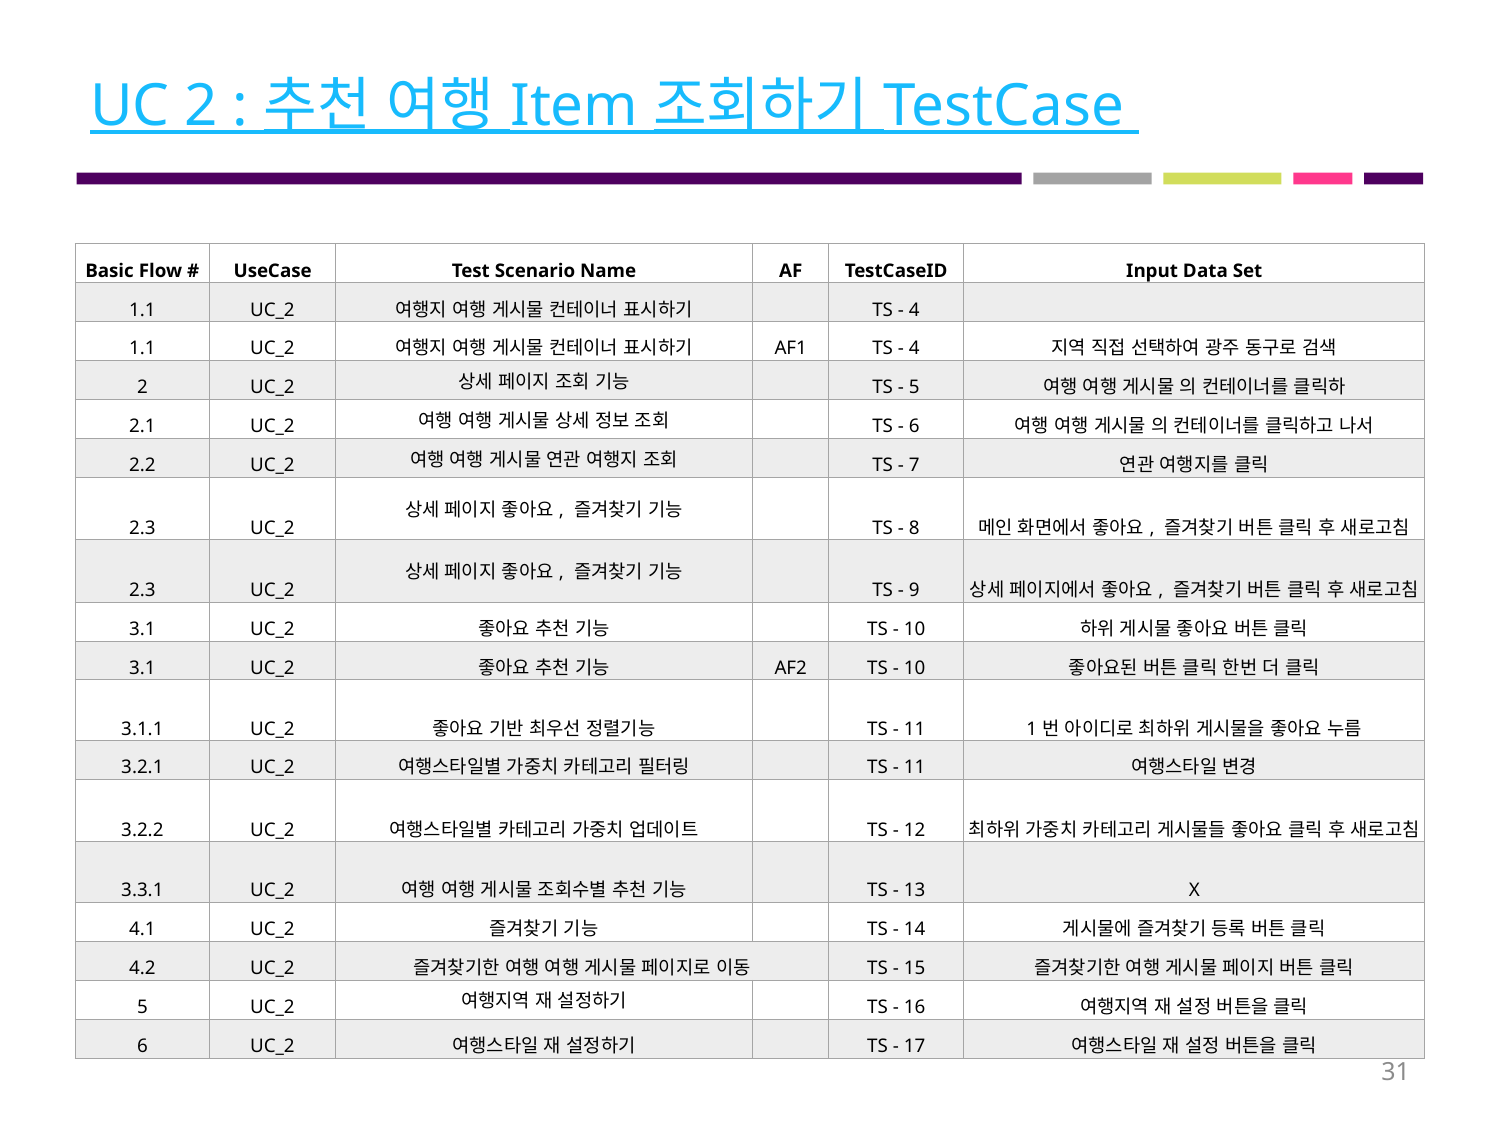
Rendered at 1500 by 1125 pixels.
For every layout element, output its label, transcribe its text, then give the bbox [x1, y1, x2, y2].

table_cell 좋아요된 버튼 클릭 한번 더 클릭 [964, 642, 1424, 679]
table_cell UC_2 [210, 603, 335, 641]
table_cell UC_2 [210, 903, 335, 941]
table_cell 상세 페이지 좋아요, 즐겨찾기 기능 [336, 540, 752, 602]
table_cell UC_2 [210, 1020, 335, 1058]
table_cell [753, 741, 828, 779]
table_cell TS - 17 [829, 1020, 963, 1058]
table_header AF [753, 244, 828, 282]
table_cell 6 [76, 1020, 209, 1058]
table_cell TS - 10 [829, 642, 963, 679]
table_cell 2.3 [76, 478, 209, 539]
table_cell 여행지 여행 게시물 컨테이너 표시하기 [336, 322, 752, 360]
table_cell 상세 페이지 좋아요, 즐겨찾기 기능 [336, 478, 752, 539]
table_cell 3.3.1 [76, 842, 209, 902]
table_cell UC_2 [210, 478, 335, 539]
table_cell 즐겨찾기한 여행 여행 게시물 페이지로 이동 [336, 942, 828, 980]
table_cell 여행지역 재 설정 버튼을 클릭 [964, 981, 1424, 1019]
table_cell 1.1 [76, 283, 209, 321]
table_cell 여행스타일별 카테고리 가중치 업데이트 [336, 780, 752, 841]
table_cell UC_2 [210, 540, 335, 602]
table_cell 좋아요 추천 기능 [336, 642, 752, 679]
table_cell [753, 981, 828, 1019]
table_cell TS - 13 [829, 842, 963, 902]
table_cell [753, 680, 828, 740]
table_cell [753, 540, 828, 602]
table_cell TS - 16 [829, 981, 963, 1019]
table_cell UC_2 [210, 780, 335, 841]
table_header UseCase [210, 244, 335, 282]
table_cell 지역 직접 선택하여 광주 동구로 검색 [964, 322, 1424, 360]
table_cell UC_2 [210, 439, 335, 477]
table_cell [753, 478, 828, 539]
table_cell [753, 439, 828, 477]
table_cell [753, 842, 828, 902]
table_cell 여행 여행 게시물 연관 여행지 조회 [336, 439, 752, 477]
table_cell 5 [76, 981, 209, 1019]
table_cell 3.1 [76, 642, 209, 679]
table_cell UC_2 [210, 842, 335, 902]
table_cell [753, 780, 828, 841]
table_cell UC_2 [210, 942, 335, 980]
table_header Basic Flow # [76, 244, 209, 282]
table_cell 여행스타일 변경 [964, 741, 1424, 779]
table_cell [753, 903, 828, 941]
table_cell UC_2 [210, 741, 335, 779]
table_cell 여행 여행 게시물 의 컨테이너를 클릭하 [964, 361, 1424, 399]
table_cell UC_2 [210, 361, 335, 399]
table_cell TS - 11 [829, 741, 963, 779]
table_cell [753, 1020, 828, 1058]
table_cell 좋아요 기반 최우선 정렬기능 [336, 680, 752, 740]
table_cell 4.2 [76, 942, 209, 980]
table_cell [753, 603, 828, 641]
table_header Input Data Set [964, 244, 1424, 282]
table_cell TS - 5 [829, 361, 963, 399]
table_cell TS - 15 [829, 942, 963, 980]
table_cell UC_2 [210, 400, 335, 438]
table_cell 연관 여행지를 클릭 [964, 439, 1424, 477]
table_cell 3.2.2 [76, 780, 209, 841]
table_cell [964, 283, 1424, 321]
table_cell 즐겨찾기한 여행 게시물 페이지 버튼 클릭 [964, 942, 1424, 980]
table_cell 3.2.1 [76, 741, 209, 779]
table_cell UC_2 [210, 981, 335, 1019]
table_cell 3.1 [76, 603, 209, 641]
table_cell TS - 14 [829, 903, 963, 941]
table_cell AF1 [753, 322, 828, 360]
table_cell UC_2 [210, 680, 335, 740]
table_cell TS - 6 [829, 400, 963, 438]
table_cell AF2 [753, 642, 828, 679]
table_cell TS - 8 [829, 478, 963, 539]
table_cell TS - 12 [829, 780, 963, 841]
table_cell 좋아요 추천 기능 [336, 603, 752, 641]
table_cell [753, 283, 828, 321]
table_cell 여행지역 재 설정하기 [336, 981, 752, 1019]
table_cell 3.1.1 [76, 680, 209, 740]
table_cell 여행 여행 게시물 의 컨테이너를 클릭하고 나서 [964, 400, 1424, 438]
table_cell TS - 4 [829, 322, 963, 360]
table_cell UC_2 [210, 642, 335, 679]
title UC 2 : 추천 여행 Item 조회하기 TestCase [75, 45, 1425, 173]
table_cell TS - 11 [829, 680, 963, 740]
table_cell TS - 10 [829, 603, 963, 641]
table_cell UC_2 [210, 283, 335, 321]
table_cell 하위 게시물 좋아요 버튼 클릭 [964, 603, 1424, 641]
table_header Test Scenario Name [336, 244, 752, 282]
table_cell TS - 4 [829, 283, 963, 321]
table_cell 여행스타일 재 설정 버튼을 클릭 [964, 1020, 1424, 1058]
table_cell 최하위 가중치 카테고리 게시물들 좋아요 클릭 후 새로고침 [964, 780, 1424, 841]
table_cell X [964, 842, 1424, 902]
table_cell 상세 페이지 조회 기능 [336, 361, 752, 399]
table_cell 여행스타일별 가중치 카테고리 필터링 [336, 741, 752, 779]
table_cell 상세 페이지에서 좋아요, 즐겨찾기 버튼 클릭 후 새로고침 [964, 540, 1424, 602]
table_cell 4.1 [76, 903, 209, 941]
table_cell 여행지 여행 게시물 컨테이너 표시하기 [336, 283, 752, 321]
table_cell 게시물에 즐겨찾기 등록 버튼 클릭 [964, 903, 1424, 941]
table_cell 1.1 [76, 322, 209, 360]
table_header TestCaseID [829, 244, 963, 282]
table_cell 1번 아이디로 최하위 게시물을 좋아요 누름 [964, 680, 1424, 740]
table_cell 즐겨찾기 기능 [336, 903, 752, 941]
table_cell 메인 화면에서 좋아요, 즐겨찾기 버튼 클릭 후 새로고침 [964, 478, 1424, 539]
table_cell 2.1 [76, 400, 209, 438]
table_cell 여행 여행 게시물 상세 정보 조회 [336, 400, 752, 438]
slide_number 31 [1366, 1059, 1425, 1095]
table_cell [753, 361, 828, 399]
table_cell 여행스타일 재 설정하기 [336, 1020, 752, 1058]
table_cell 여행 여행 게시물 조회수별 추천 기능 [336, 842, 752, 902]
table_cell TS - 7 [829, 439, 963, 477]
table_cell TS - 9 [829, 540, 963, 602]
table_cell [753, 400, 828, 438]
table_cell 2.2 [76, 439, 209, 477]
table_cell UC_2 [210, 322, 335, 360]
table_cell 2 [76, 361, 209, 399]
table_cell 2.3 [76, 540, 209, 602]
